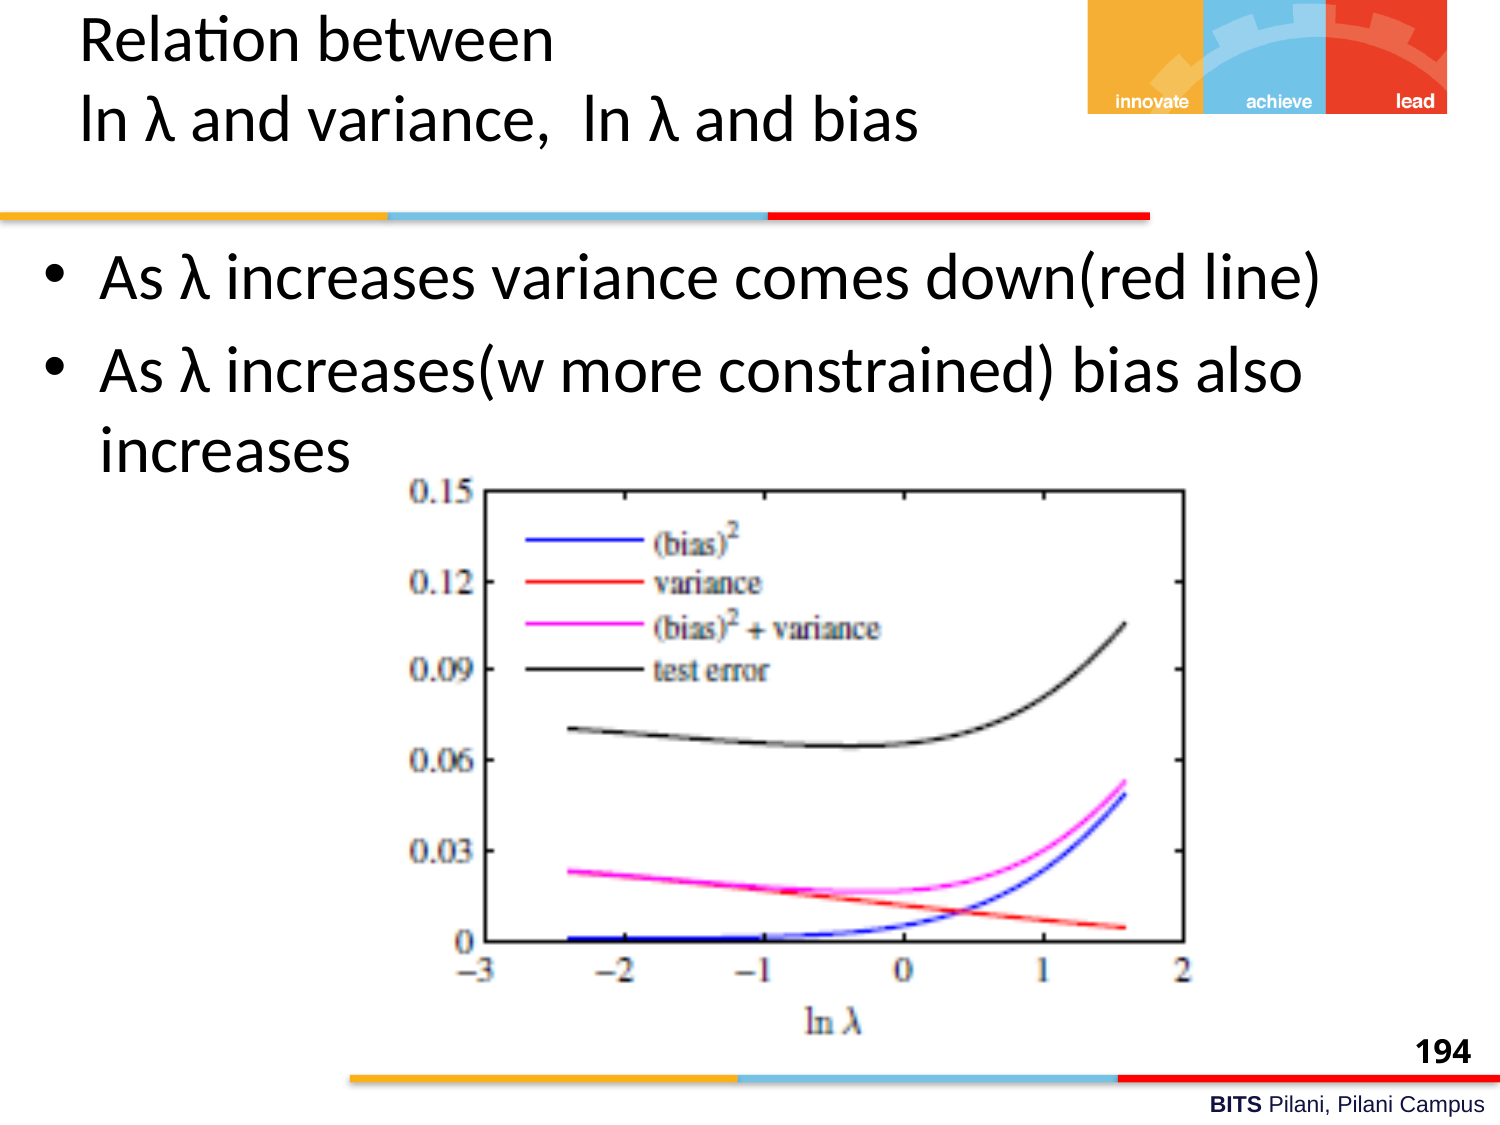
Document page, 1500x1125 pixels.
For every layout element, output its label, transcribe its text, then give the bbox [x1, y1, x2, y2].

list As λ increases variance comes down(red line) As λ increases(w more constrained) bias also increases [28, 224, 1454, 968]
picture [387, 452, 1218, 1053]
title Relation between ln λ and variance, ln λ and bias [64, 45, 1069, 185]
slide_number 194 [1399, 1023, 1500, 1072]
picture [1087, 0, 1448, 114]
